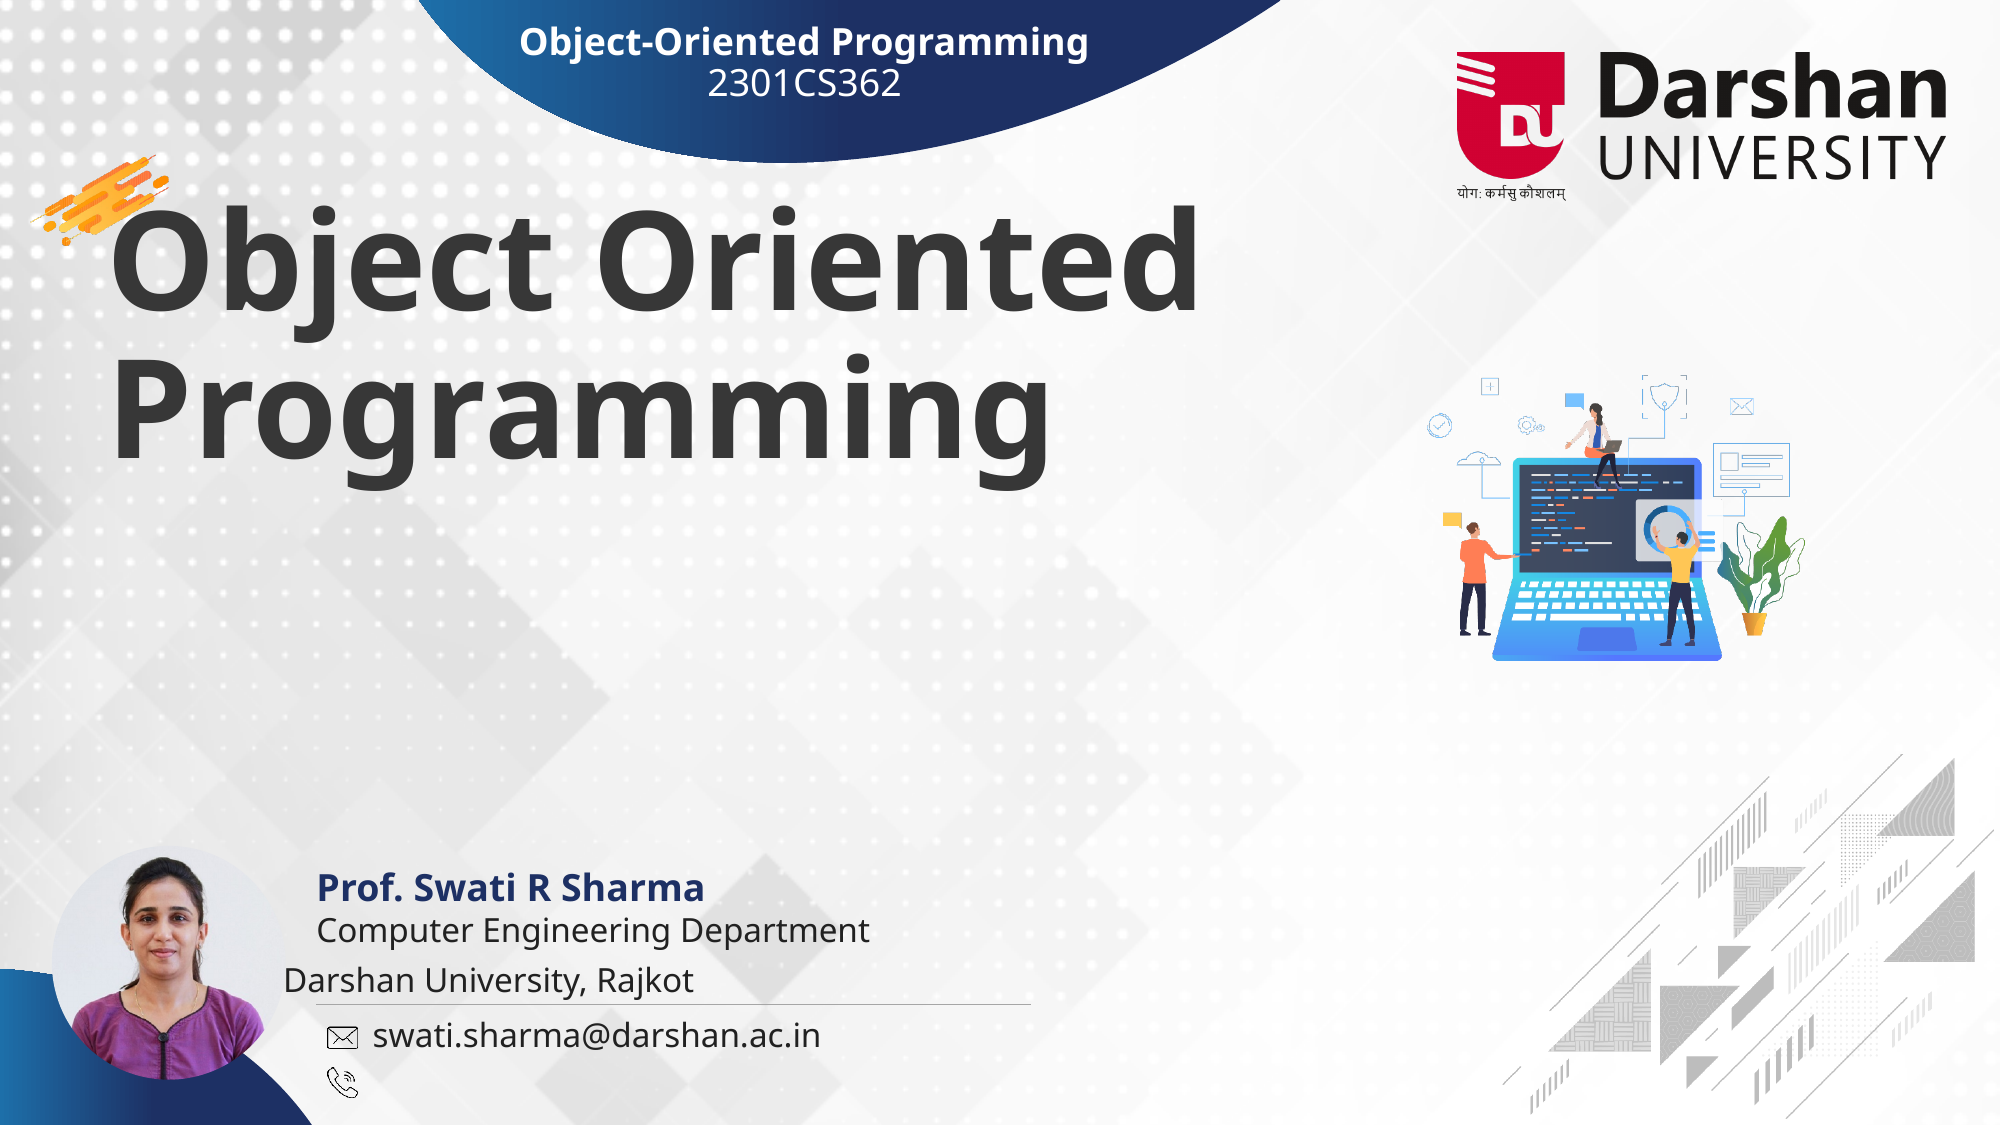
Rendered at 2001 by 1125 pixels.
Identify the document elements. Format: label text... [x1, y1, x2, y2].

picture [51, 845, 286, 1080]
picture [1384, 343, 1847, 692]
list swati.sharma@darshan.ac.in [357, 1013, 971, 1061]
list Object-Oriented Programming 2301CS362 [423, 3, 1186, 124]
picture [327, 1067, 358, 1098]
list Computer Engineering Department [301, 913, 915, 956]
picture [327, 1022, 357, 1053]
picture [10, 137, 189, 265]
title Object Oriented Programming [91, 184, 1526, 608]
picture [1457, 52, 1946, 201]
list Prof. Swati R Sharma [301, 865, 1217, 913]
